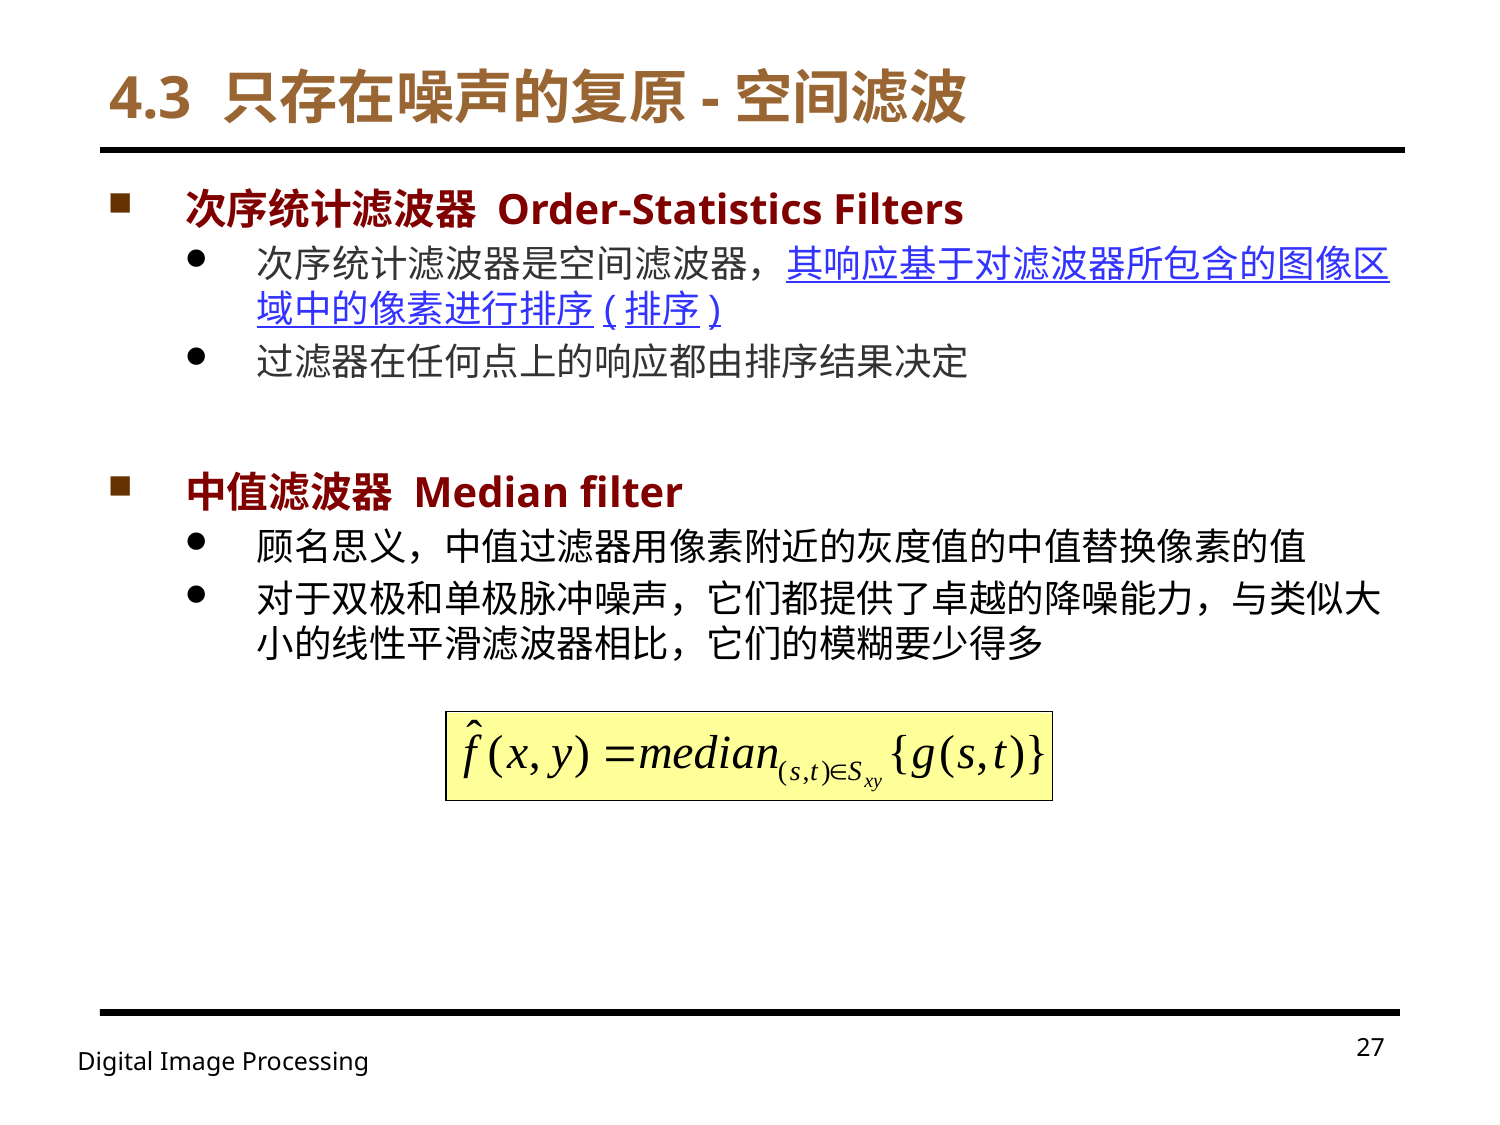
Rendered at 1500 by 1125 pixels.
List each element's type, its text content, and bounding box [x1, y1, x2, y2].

slide_number 27 [1074, 1024, 1400, 1103]
title 4.3 只存在噪声的复原-空间滤波 [94, 50, 1407, 138]
slide_number Digital Image Processing [62, 1037, 488, 1116]
list 次序统计滤波器 Order-Statistics Filters 次序统计滤波器是空间滤波器，其响应基于对滤波器所包含的图像区域中的像素进行排序(排序) 过滤器在任何点上的响应都由排序结果决定 中值滤波器 Median filter 顾名思义，中值过滤器用像素附近的灰度值的中值替换像素的值 对于双极和单极脉冲噪声，它们都提供了卓越的降噪能力，与类似大小的线性平滑滤波器相比，它们的模糊要少得多 [92, 174, 1406, 988]
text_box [446, 712, 1052, 800]
